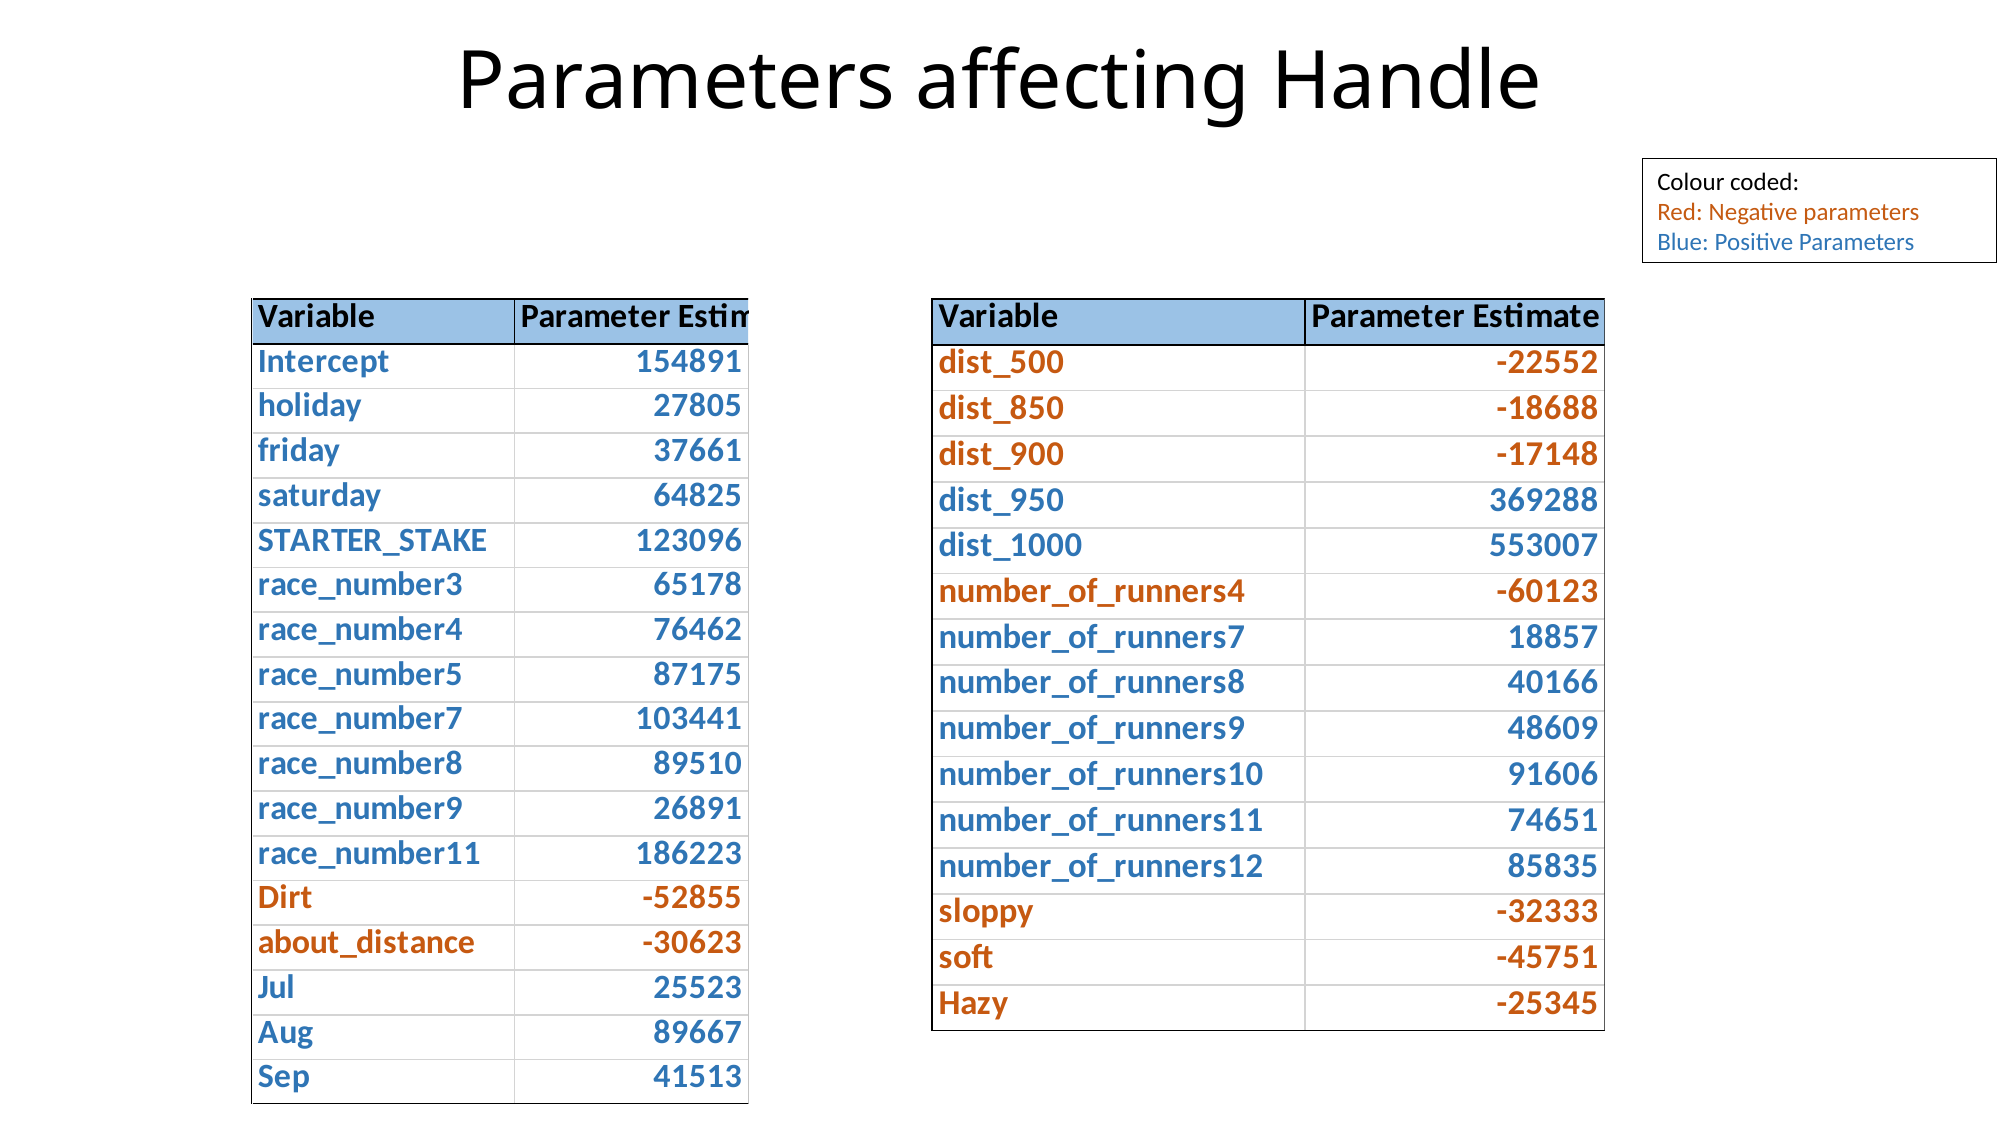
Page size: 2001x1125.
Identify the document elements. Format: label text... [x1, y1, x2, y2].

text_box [931, 298, 1607, 1033]
text_box Colour coded: Red: Negative parameters Blue: Positive Parameters [1642, 158, 1997, 263]
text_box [250, 298, 750, 1106]
title Parameters affecting Handle [137, 31, 1863, 231]
